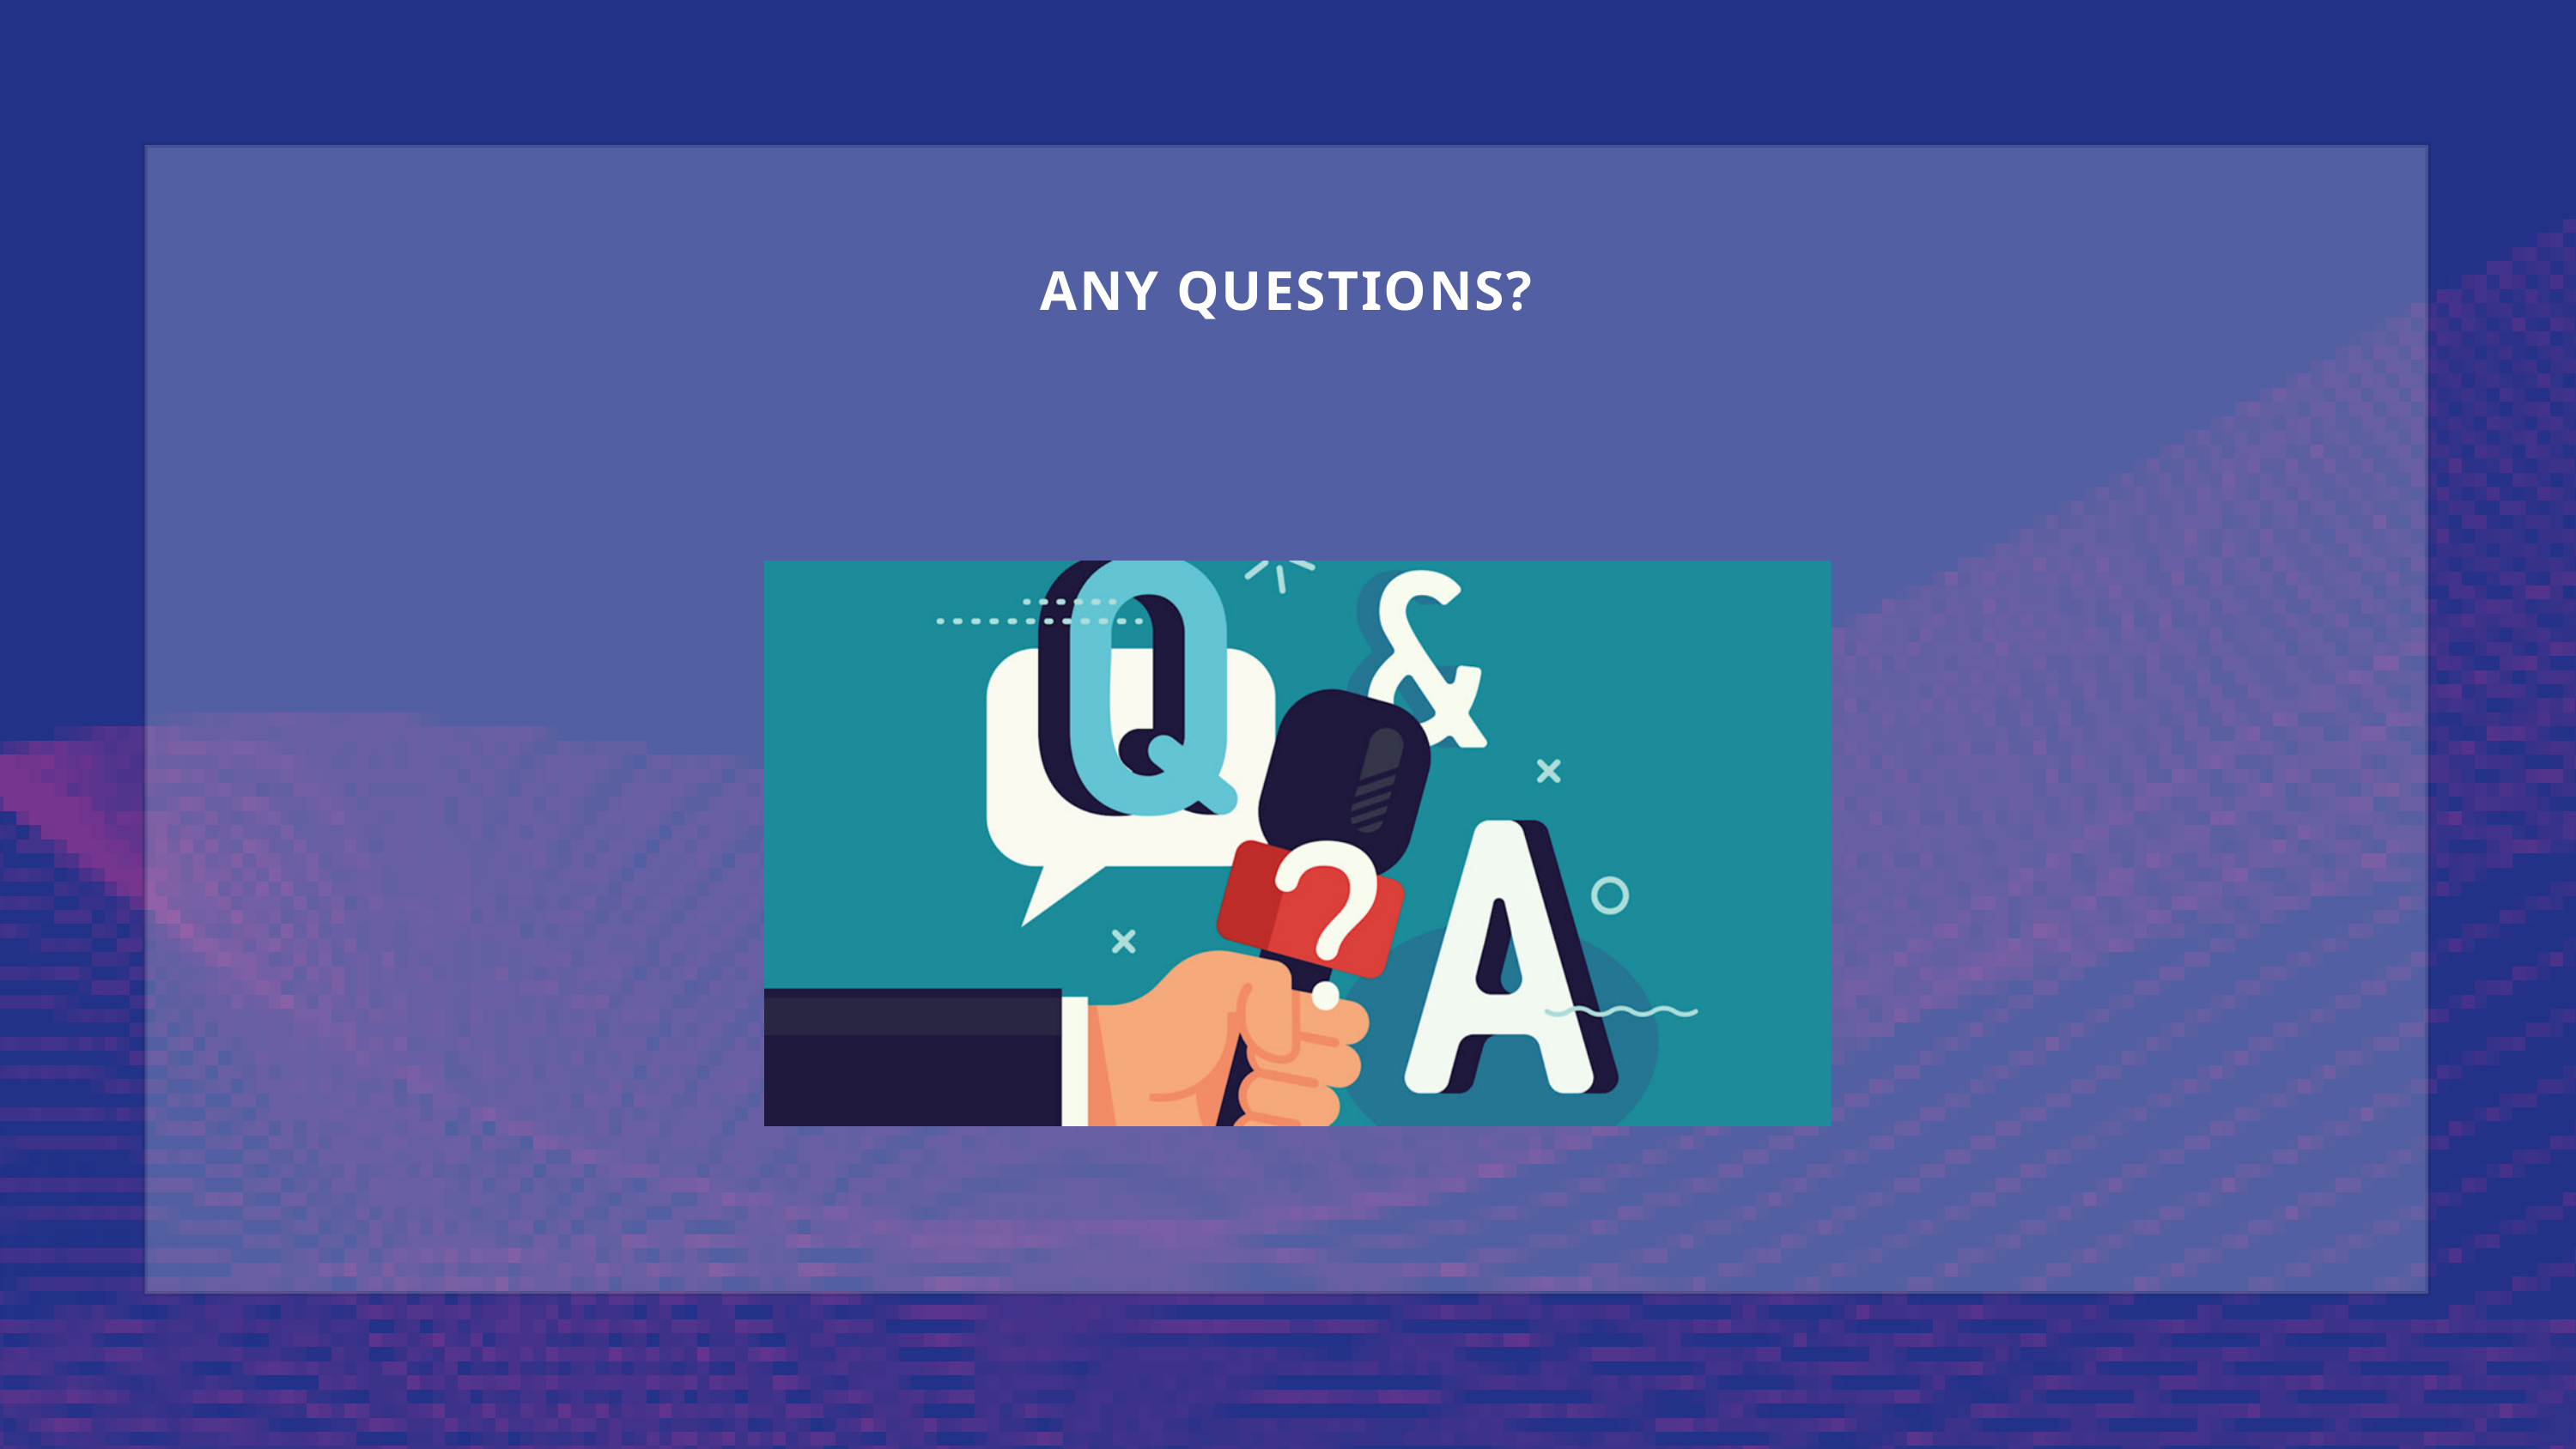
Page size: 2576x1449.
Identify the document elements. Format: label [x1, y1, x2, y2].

text_box [0, 11, 2576, 1449]
text_box [144, 144, 2429, 1294]
